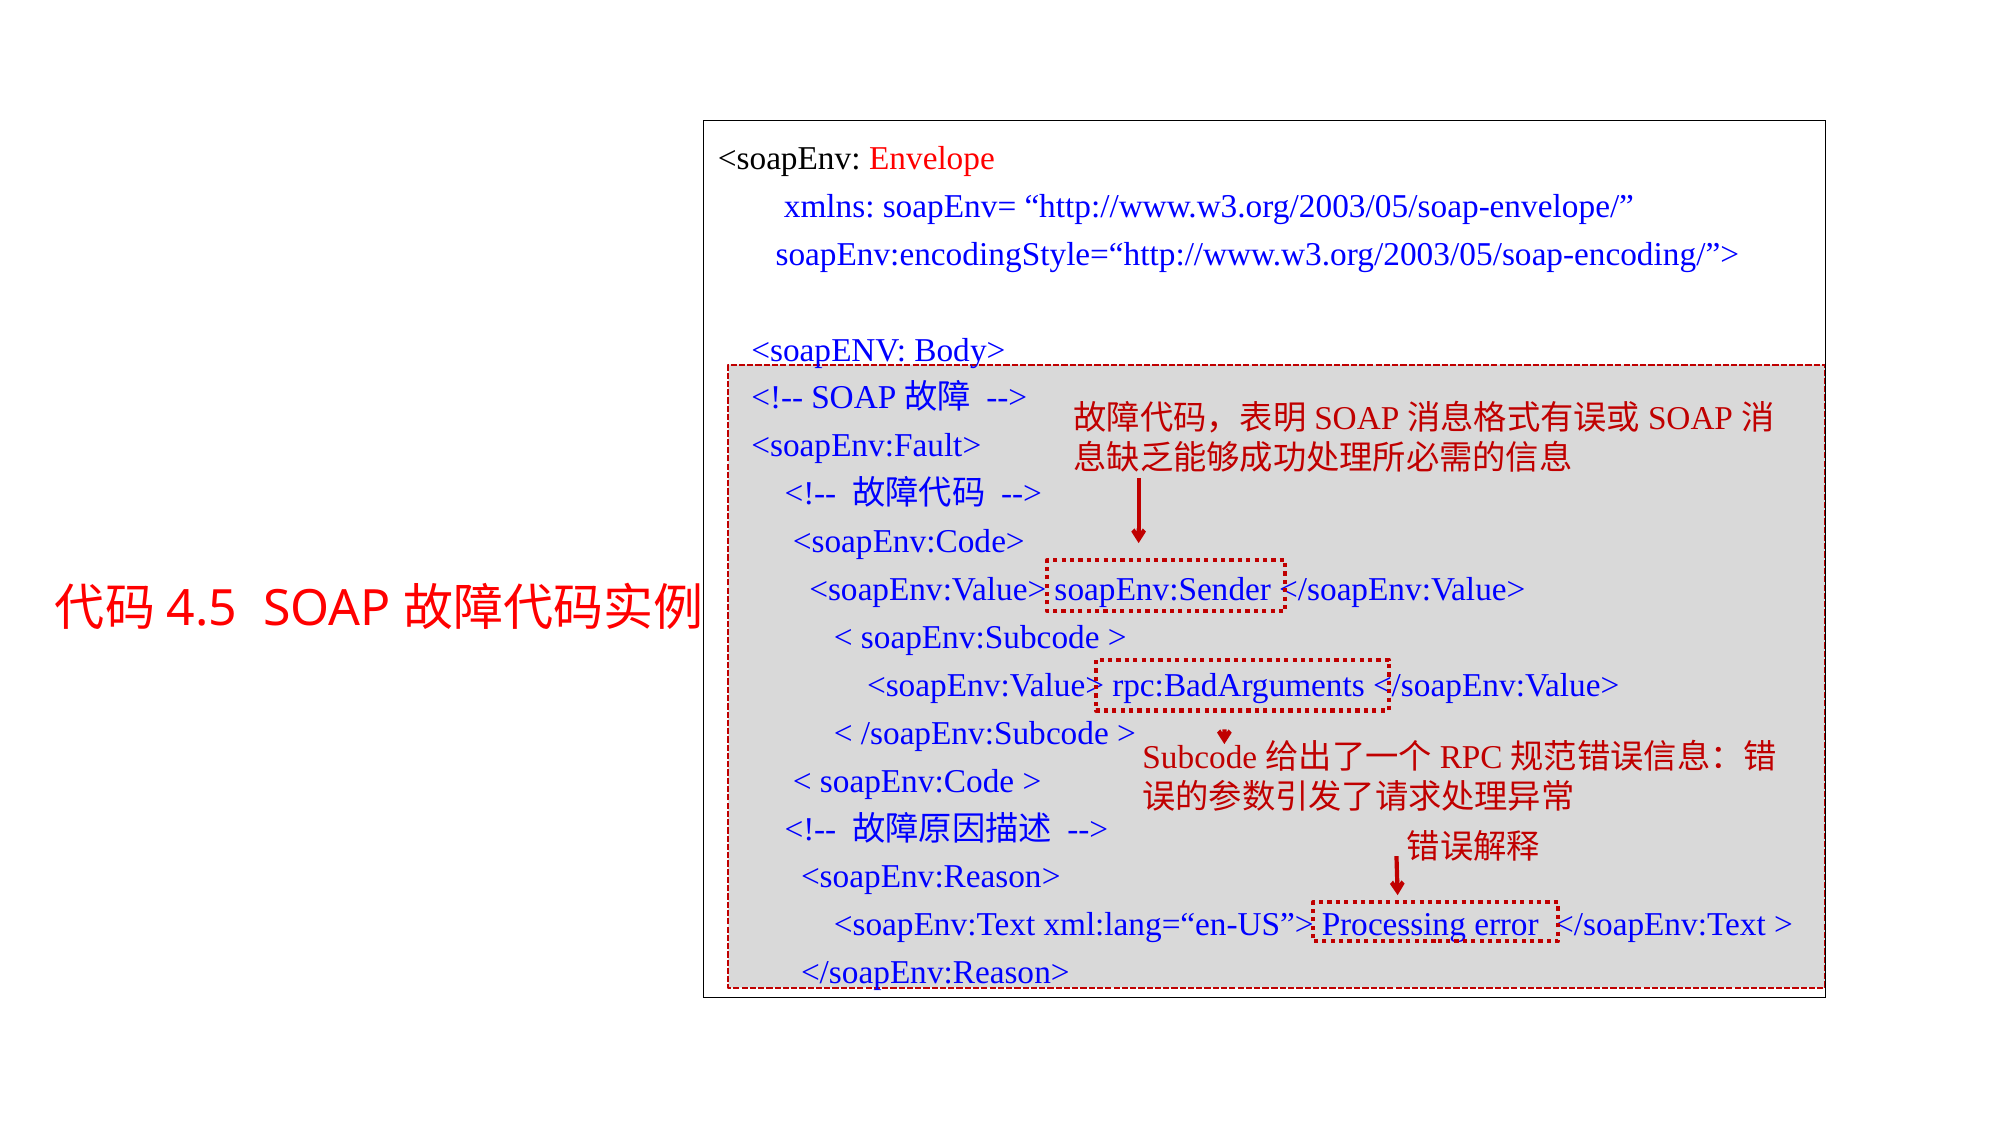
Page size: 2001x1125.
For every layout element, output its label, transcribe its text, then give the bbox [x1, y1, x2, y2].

text_box [1094, 658, 1391, 713]
text_box [1045, 558, 1287, 613]
text_box 故障代码，表明SOAP消息格式有误或SOAP消息缺乏能够成功处理所必需的信息 [1058, 388, 1800, 484]
text_box 错误解释 [1392, 818, 1591, 873]
text_box 代码4.5 SOAP故障代码实例 [40, 537, 736, 643]
text_box [1311, 900, 1560, 943]
text_box <soapEnv: Envelope xmlns: soapEnv= “http://www.w3.org/2003/05/soap-envelope/” soapEnv:encodingStyle=“http://www.w3.org/2003/05/soap-encoding/”> <soapENV: Body> <!-- SOAP故障 --> <soapEnv:Fault> <!-- 故障代码 --> <soapEnv:Code> <soapEnv:Value> soapEnv:Sender </soapEnv:Value> < soapEnv:Subcode > <soapEnv:Value> rpc:BadArguments </soapEnv:Value> < /soapEnv:Subcode > < soapEnv:Code > <!-- 故障原因描述 --> <soapEnv:Reason> <soapEnv:Text xml:lang=“en-US”> Processing error </soapEnv:Text > </soapEnv:Reason> [703, 120, 1826, 998]
text_box Subcode给出了一个RPC规范错误信息：错误的参数引发了请求处理异常 [1127, 728, 1799, 823]
